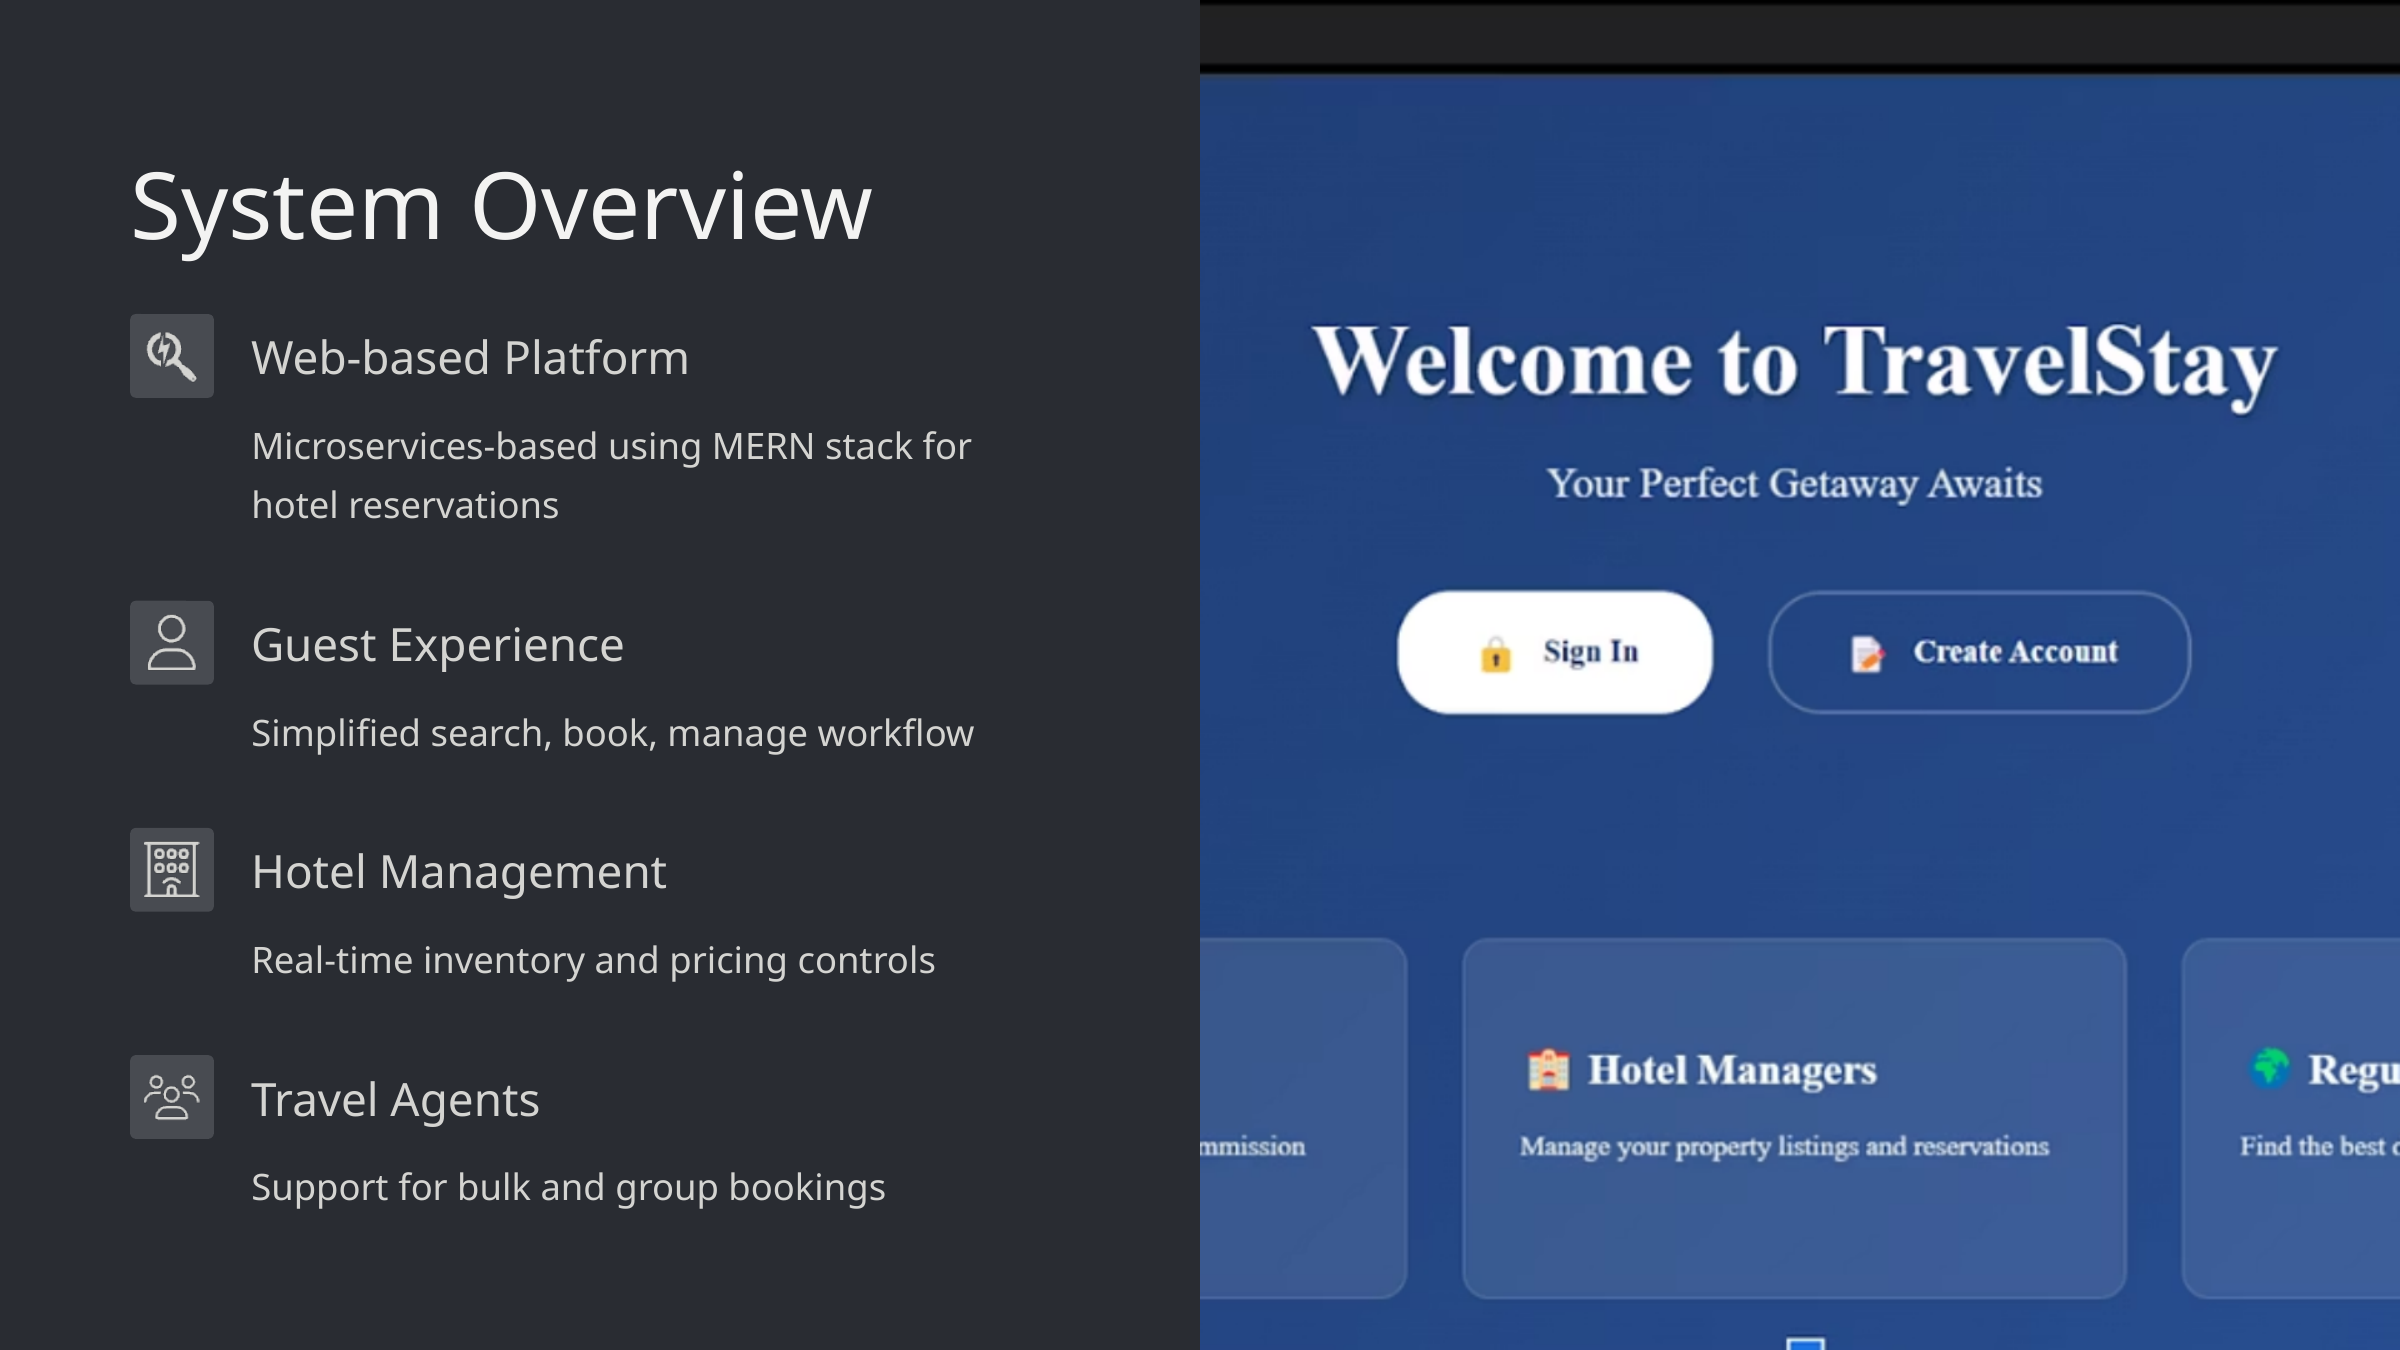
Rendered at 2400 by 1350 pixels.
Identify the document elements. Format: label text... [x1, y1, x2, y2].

picture [1199, 0, 2400, 1350]
text_box [130, 600, 214, 685]
text_box Microservices-based using MERN stack for hotel reservations [251, 407, 1070, 527]
text_box Guest Experience [251, 613, 717, 672]
text_box Real-time inventory and pricing controls [251, 921, 1070, 981]
text_box Web-based Platform [251, 326, 717, 385]
picture [144, 607, 200, 678]
text_box Support for bulk and group bookings [251, 1148, 1070, 1208]
picture [144, 321, 200, 391]
text_box [130, 827, 214, 912]
text_box [130, 313, 214, 398]
text_box System Overview [130, 142, 1061, 259]
text_box [130, 1055, 214, 1139]
text_box Travel Agents [251, 1067, 717, 1126]
text_box Simplified search, book, manage workflow [251, 694, 1070, 754]
text_box Hotel Management [251, 840, 717, 899]
picture [144, 1062, 200, 1132]
picture [144, 834, 200, 905]
